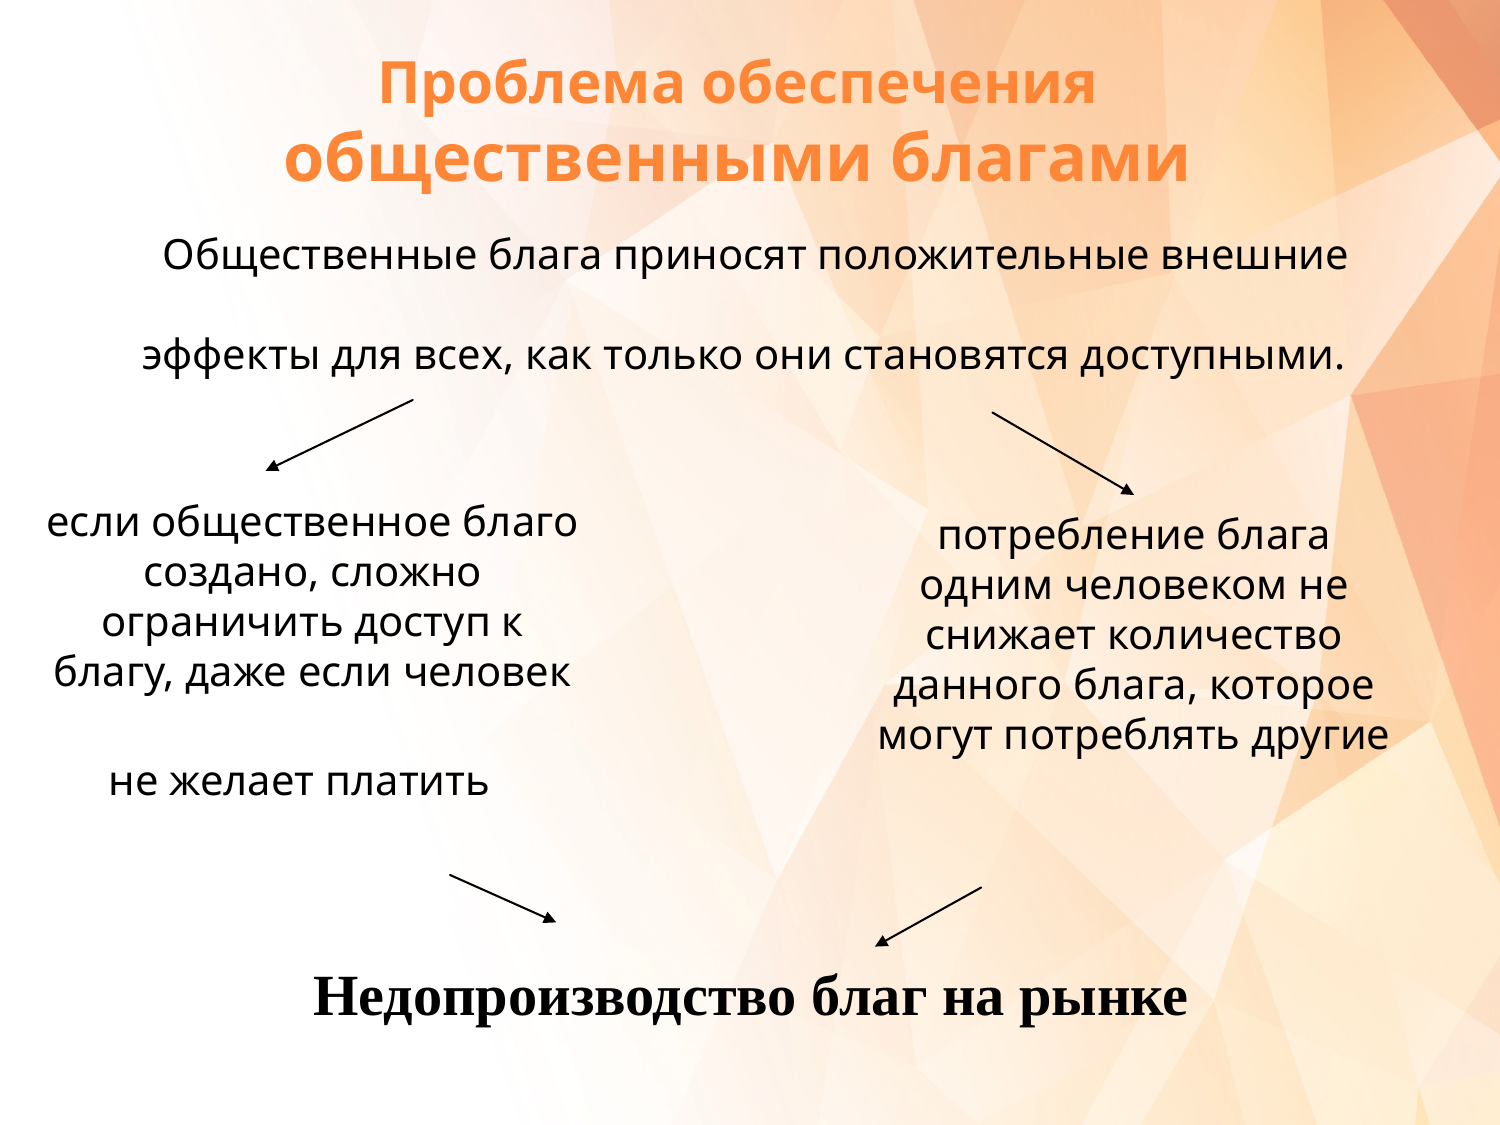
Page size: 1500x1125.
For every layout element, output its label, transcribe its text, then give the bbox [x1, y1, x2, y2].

text_box Проблема обеспечения общественными благами [99, 37, 1376, 203]
text_box Общественные блага приносят положительные внешние эффекты для всех, как только они становятся доступными. [88, 220, 1424, 395]
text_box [24, 399, 601, 877]
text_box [861, 411, 1407, 819]
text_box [124, 874, 1378, 1036]
